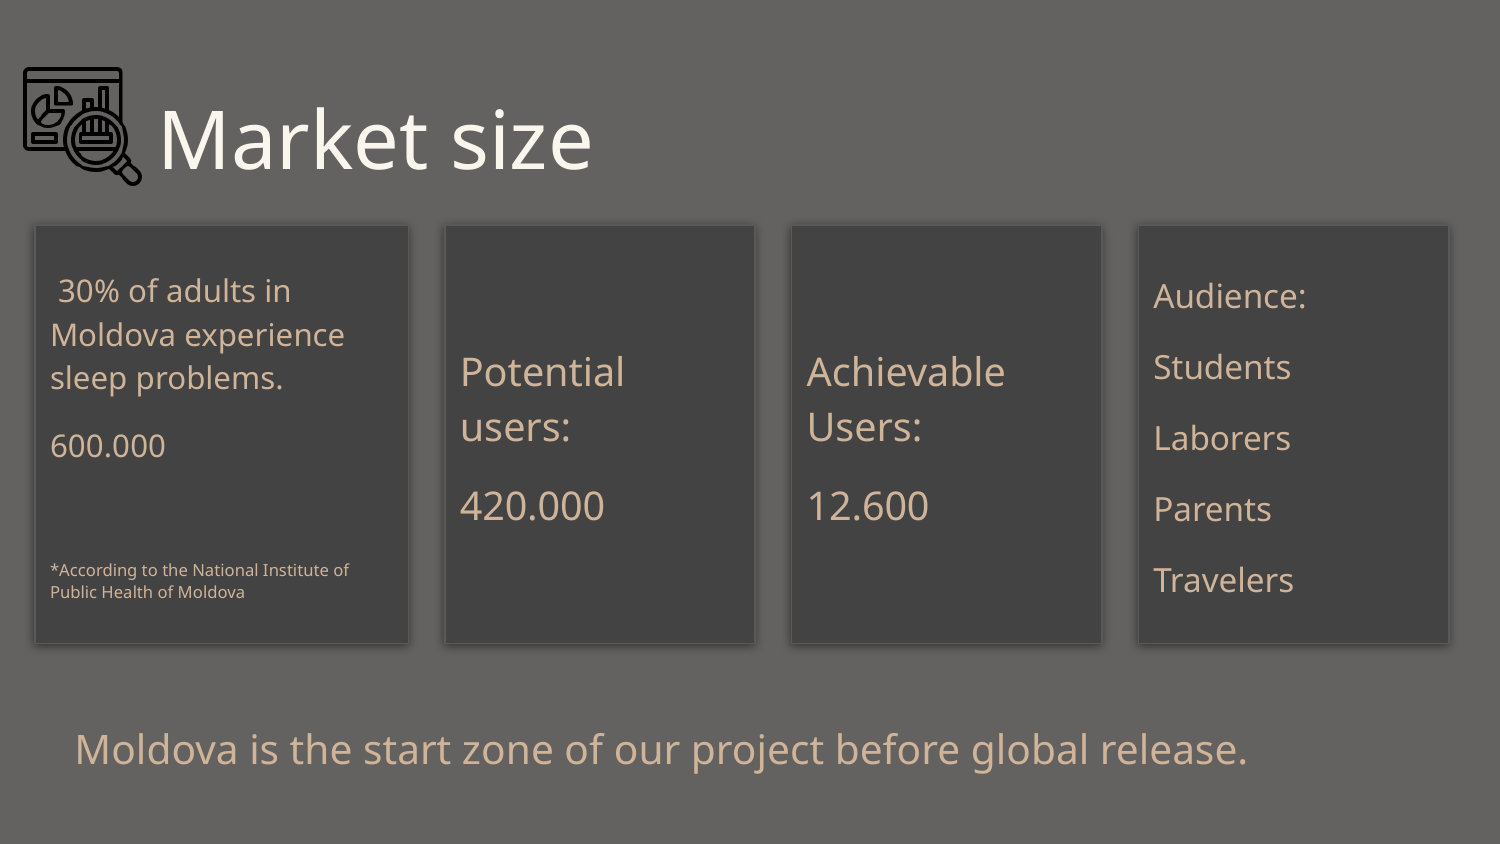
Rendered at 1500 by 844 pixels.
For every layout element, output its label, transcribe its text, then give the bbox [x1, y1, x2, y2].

text_box 30% of adults in Moldova experience sleep problems. 600.000 *According to the National Institute of Public Health of Moldova [34, 224, 409, 644]
text_box Achievable Users: 12.600 [791, 224, 1103, 644]
list Moldova is the start zone of our project before global release. [59, 701, 1492, 783]
picture [20, 65, 143, 187]
text_box Potential users: 420.000 [444, 224, 756, 644]
title Market size [148, 72, 1449, 167]
text_box Audience: Students Laborers Parents Travelers [1138, 224, 1449, 644]
